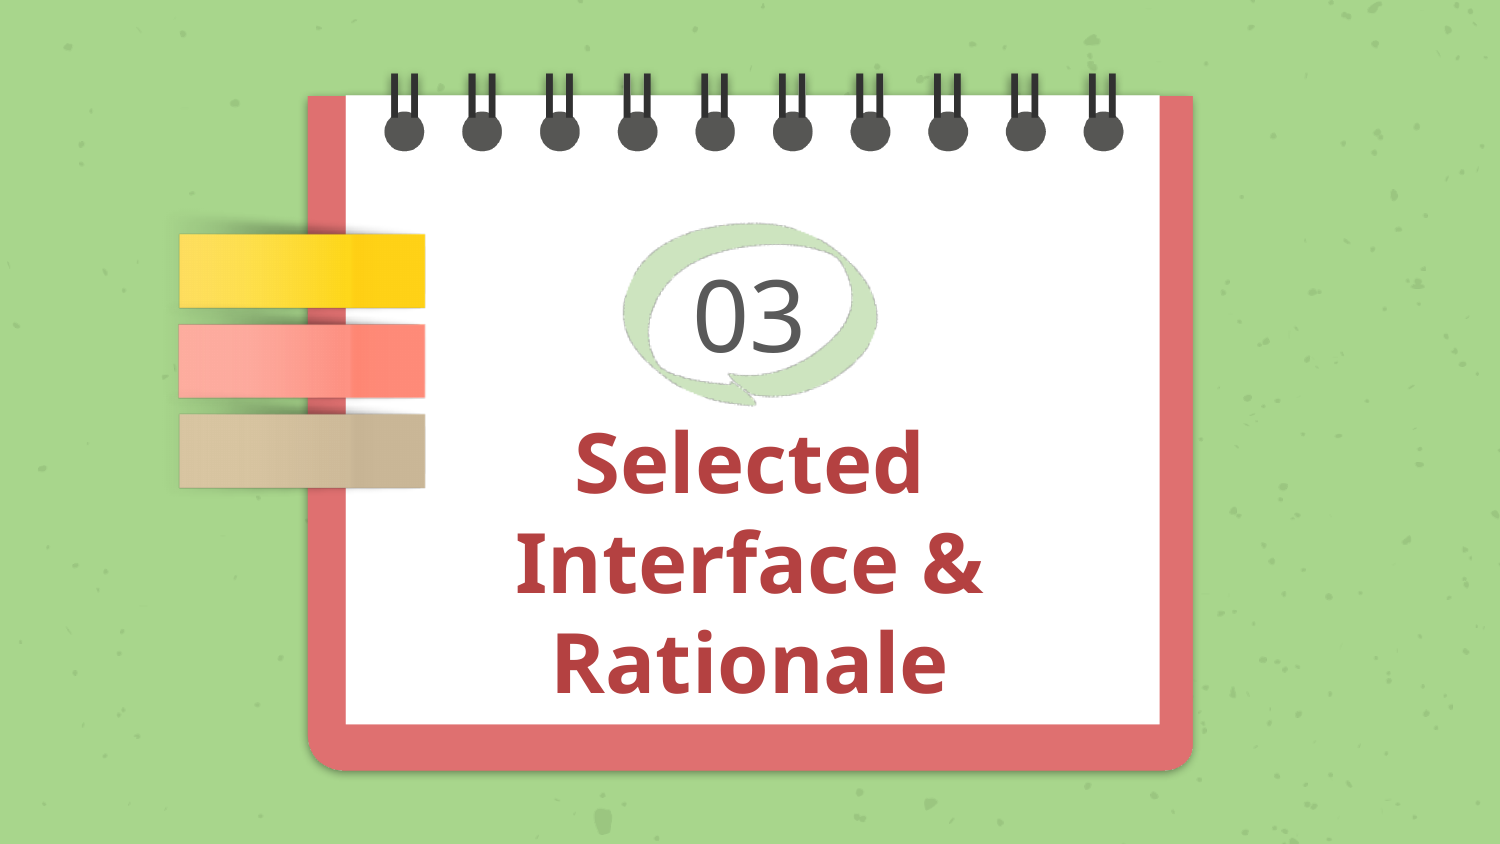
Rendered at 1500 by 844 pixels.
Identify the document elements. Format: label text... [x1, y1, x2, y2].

picture [136, 73, 1193, 771]
title Selected Interface & Rationale [438, 395, 1062, 625]
